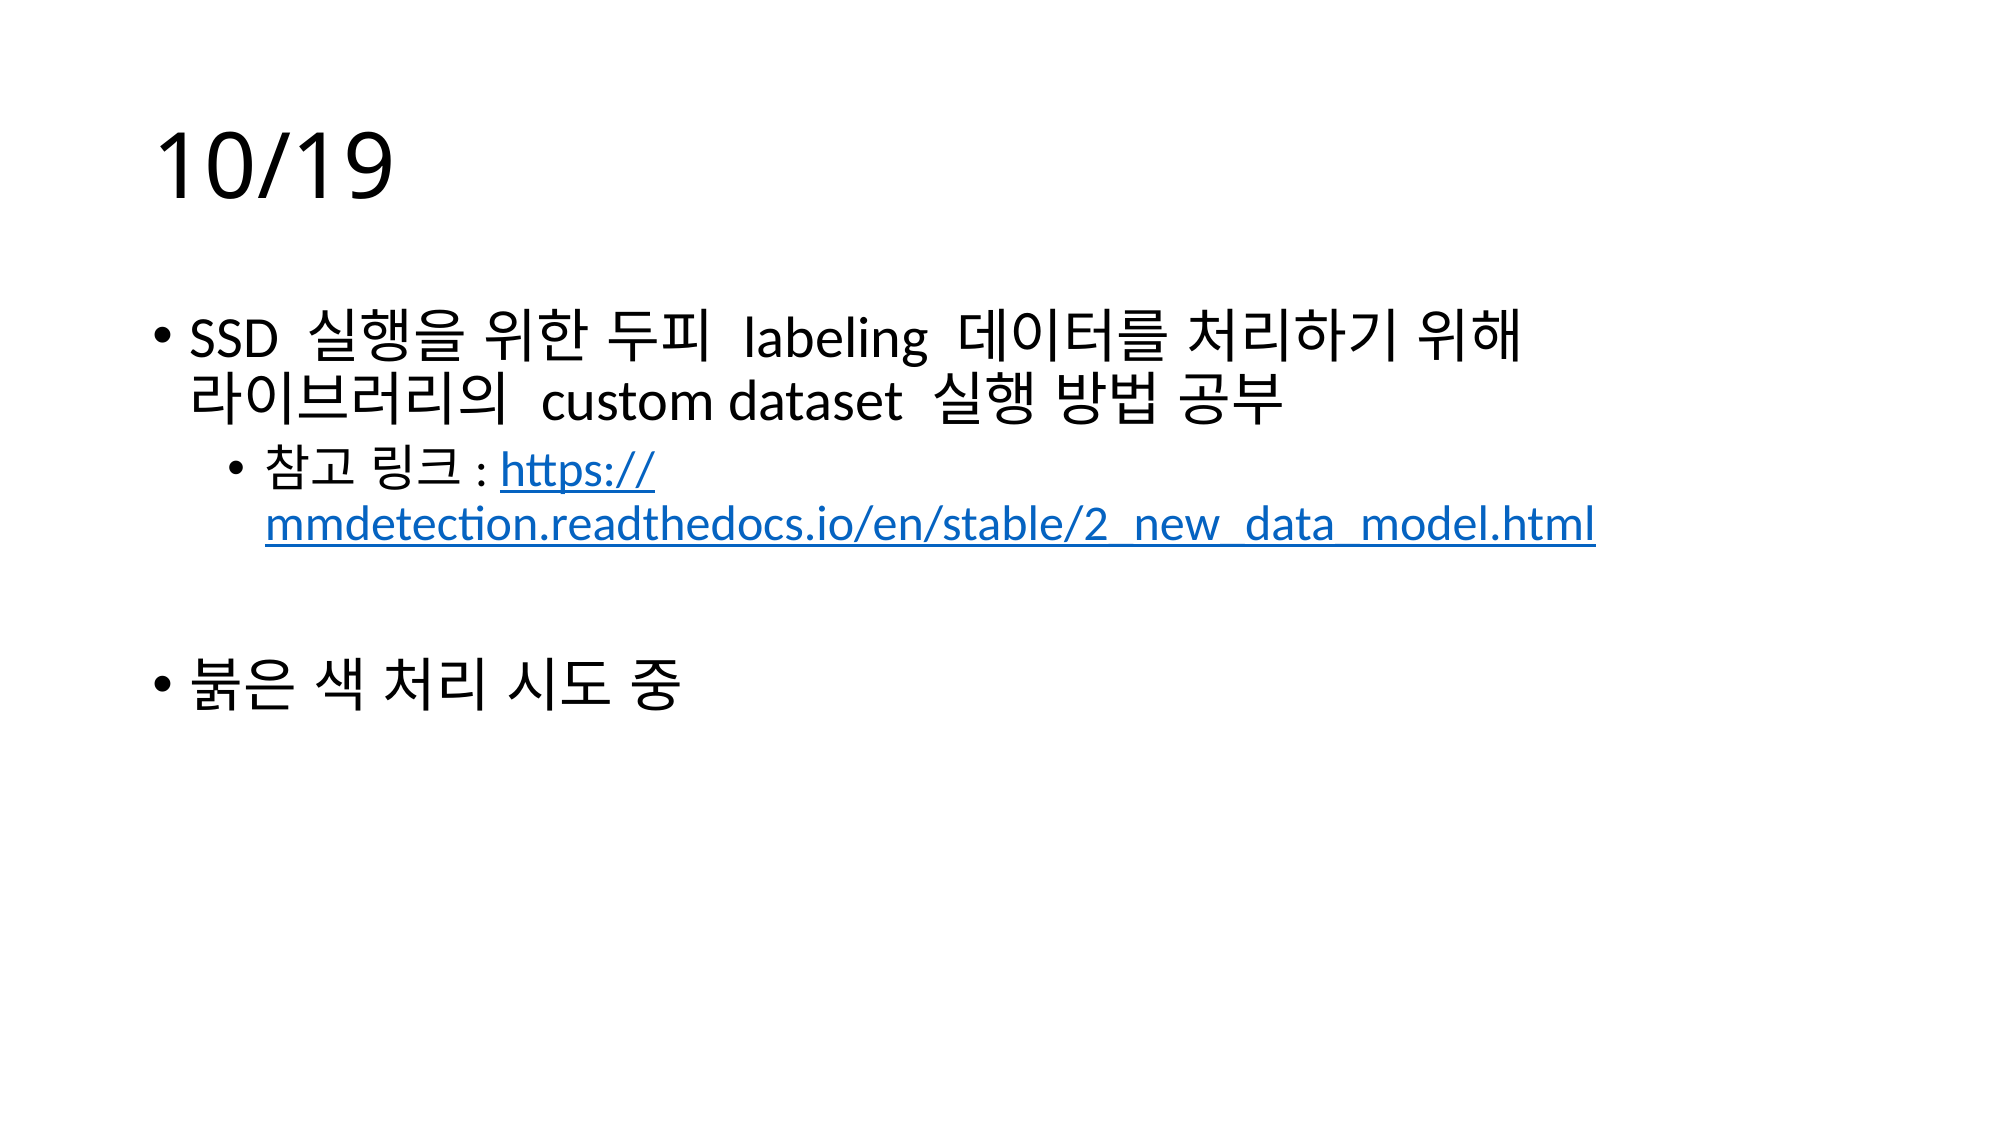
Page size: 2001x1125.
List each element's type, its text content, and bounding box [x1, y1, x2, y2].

title 10/19 [137, 59, 1863, 278]
list SSD 실행을 위한 두피 labeling 데이터를 처리하기 위해 라이브러리의 custom dataset 실행 방법 공부 참고 링크: https://mmdetection.readthedocs.io/en/stable/2_new_data_model.html 붉은 색 처리 시도 중 [137, 299, 1863, 1014]
